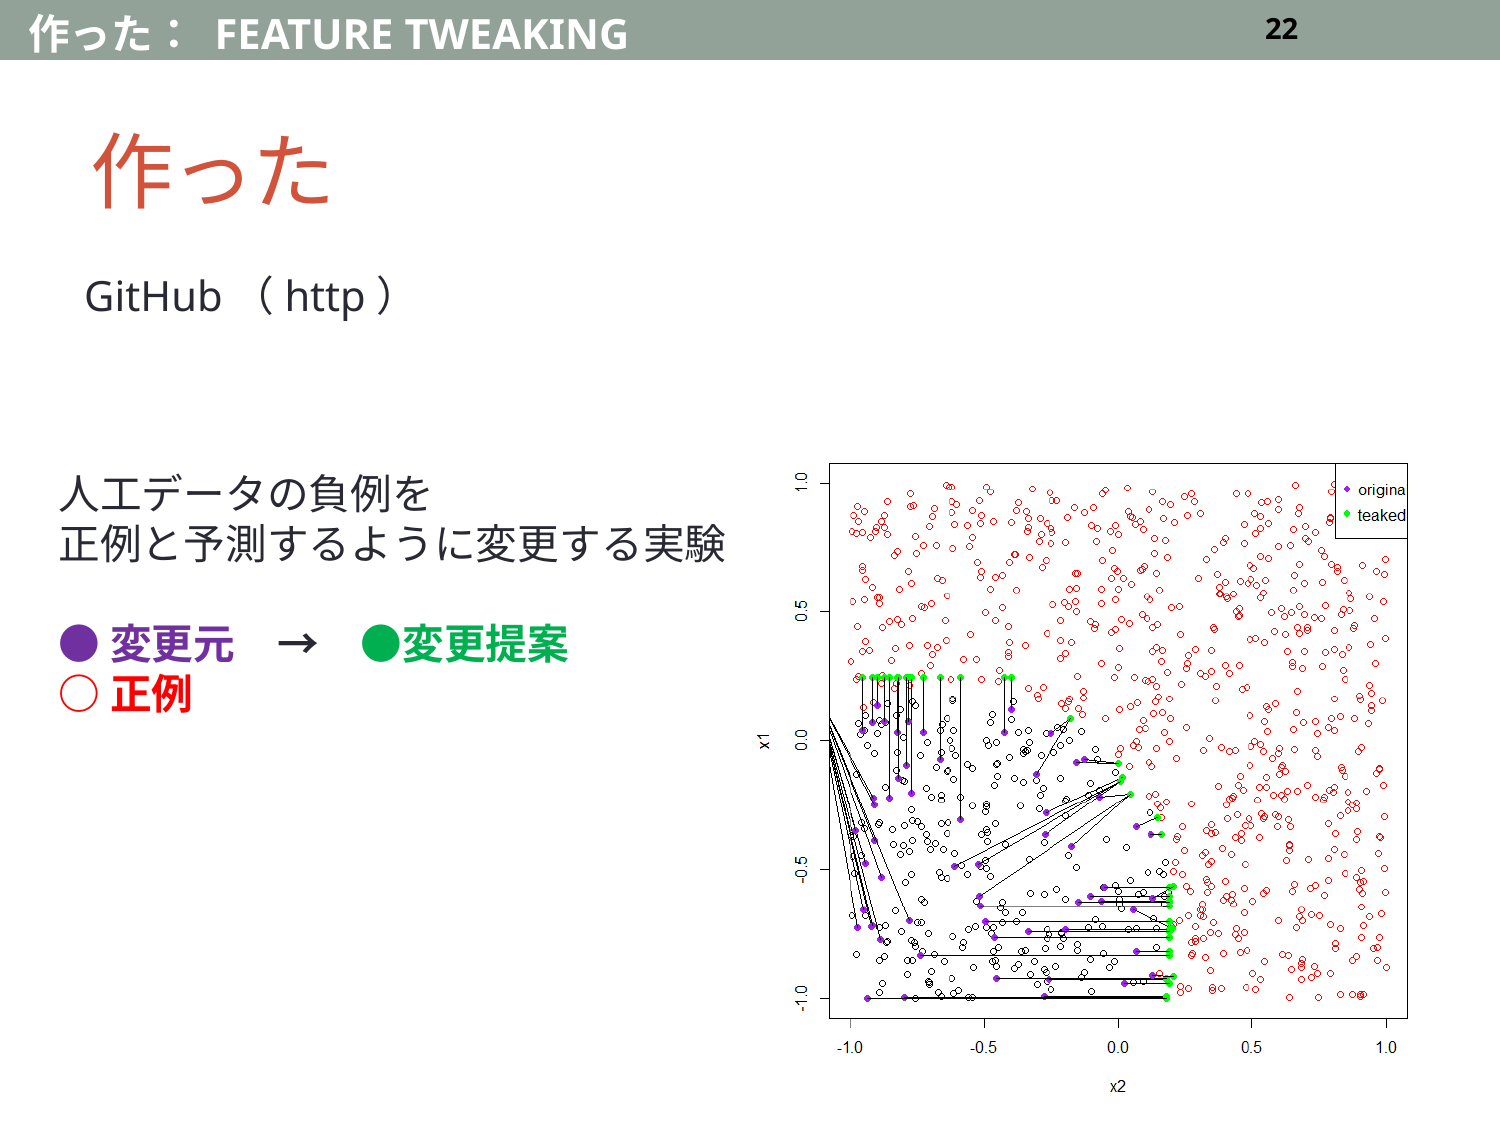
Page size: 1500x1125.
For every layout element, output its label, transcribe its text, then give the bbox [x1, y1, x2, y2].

text_box 作った： FEATURE TWEAKING [13, 0, 645, 65]
picture [751, 385, 1448, 1115]
text_box GitHub（http） [69, 262, 433, 327]
title 作った [75, 87, 1425, 250]
text_box 人工データの負例を 正例と予測するように変更する実験 ●変更元 → ●変更提案 ○正例 [43, 460, 742, 726]
slide_number 22 [1250, 3, 1425, 57]
